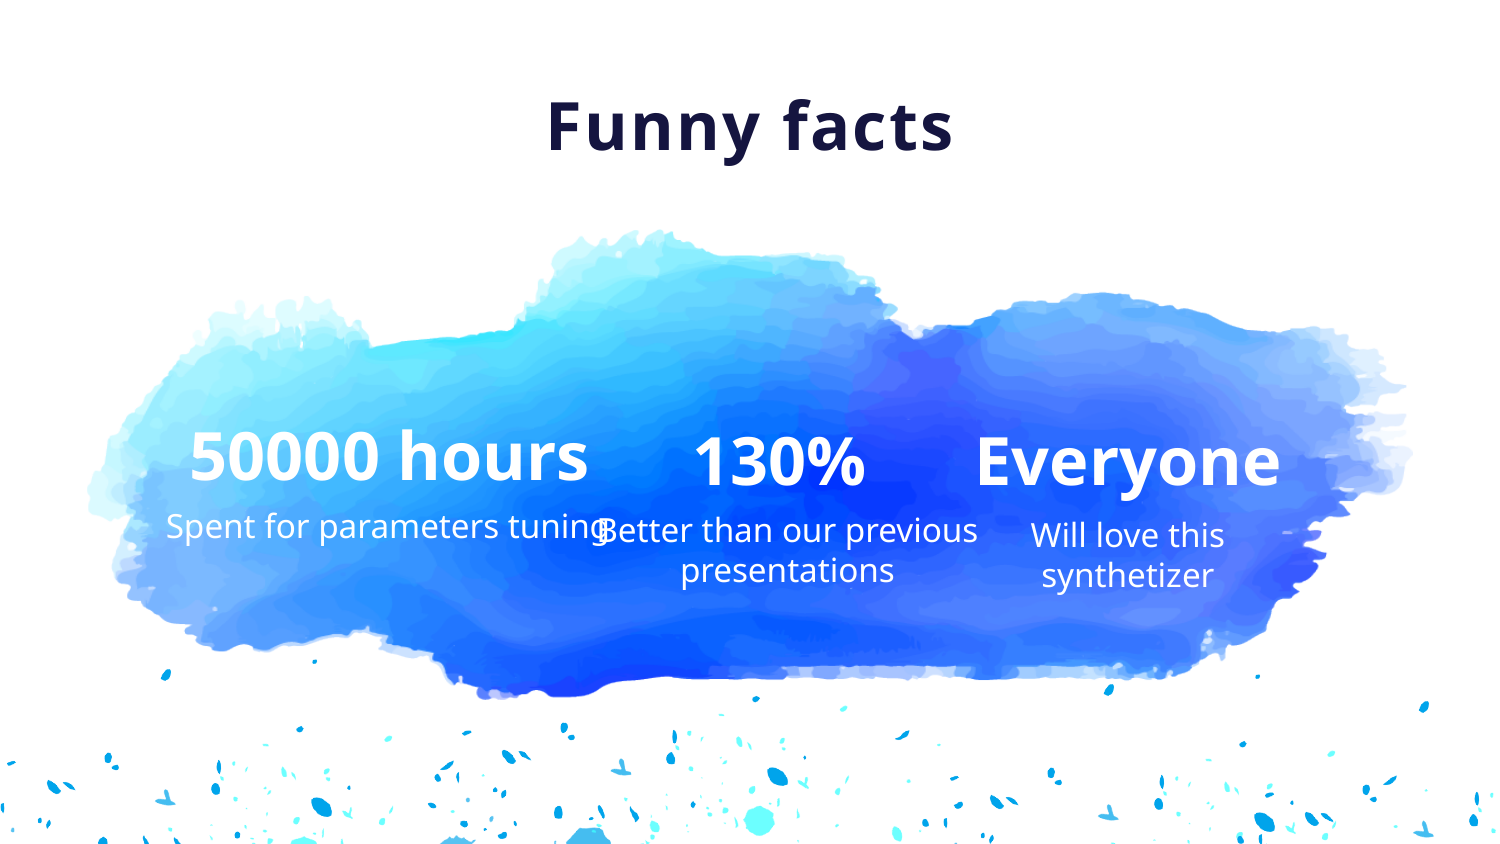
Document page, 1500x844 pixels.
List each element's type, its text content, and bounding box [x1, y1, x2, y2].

picture [0, 229, 1500, 844]
text_box Funny facts [530, 76, 970, 172]
